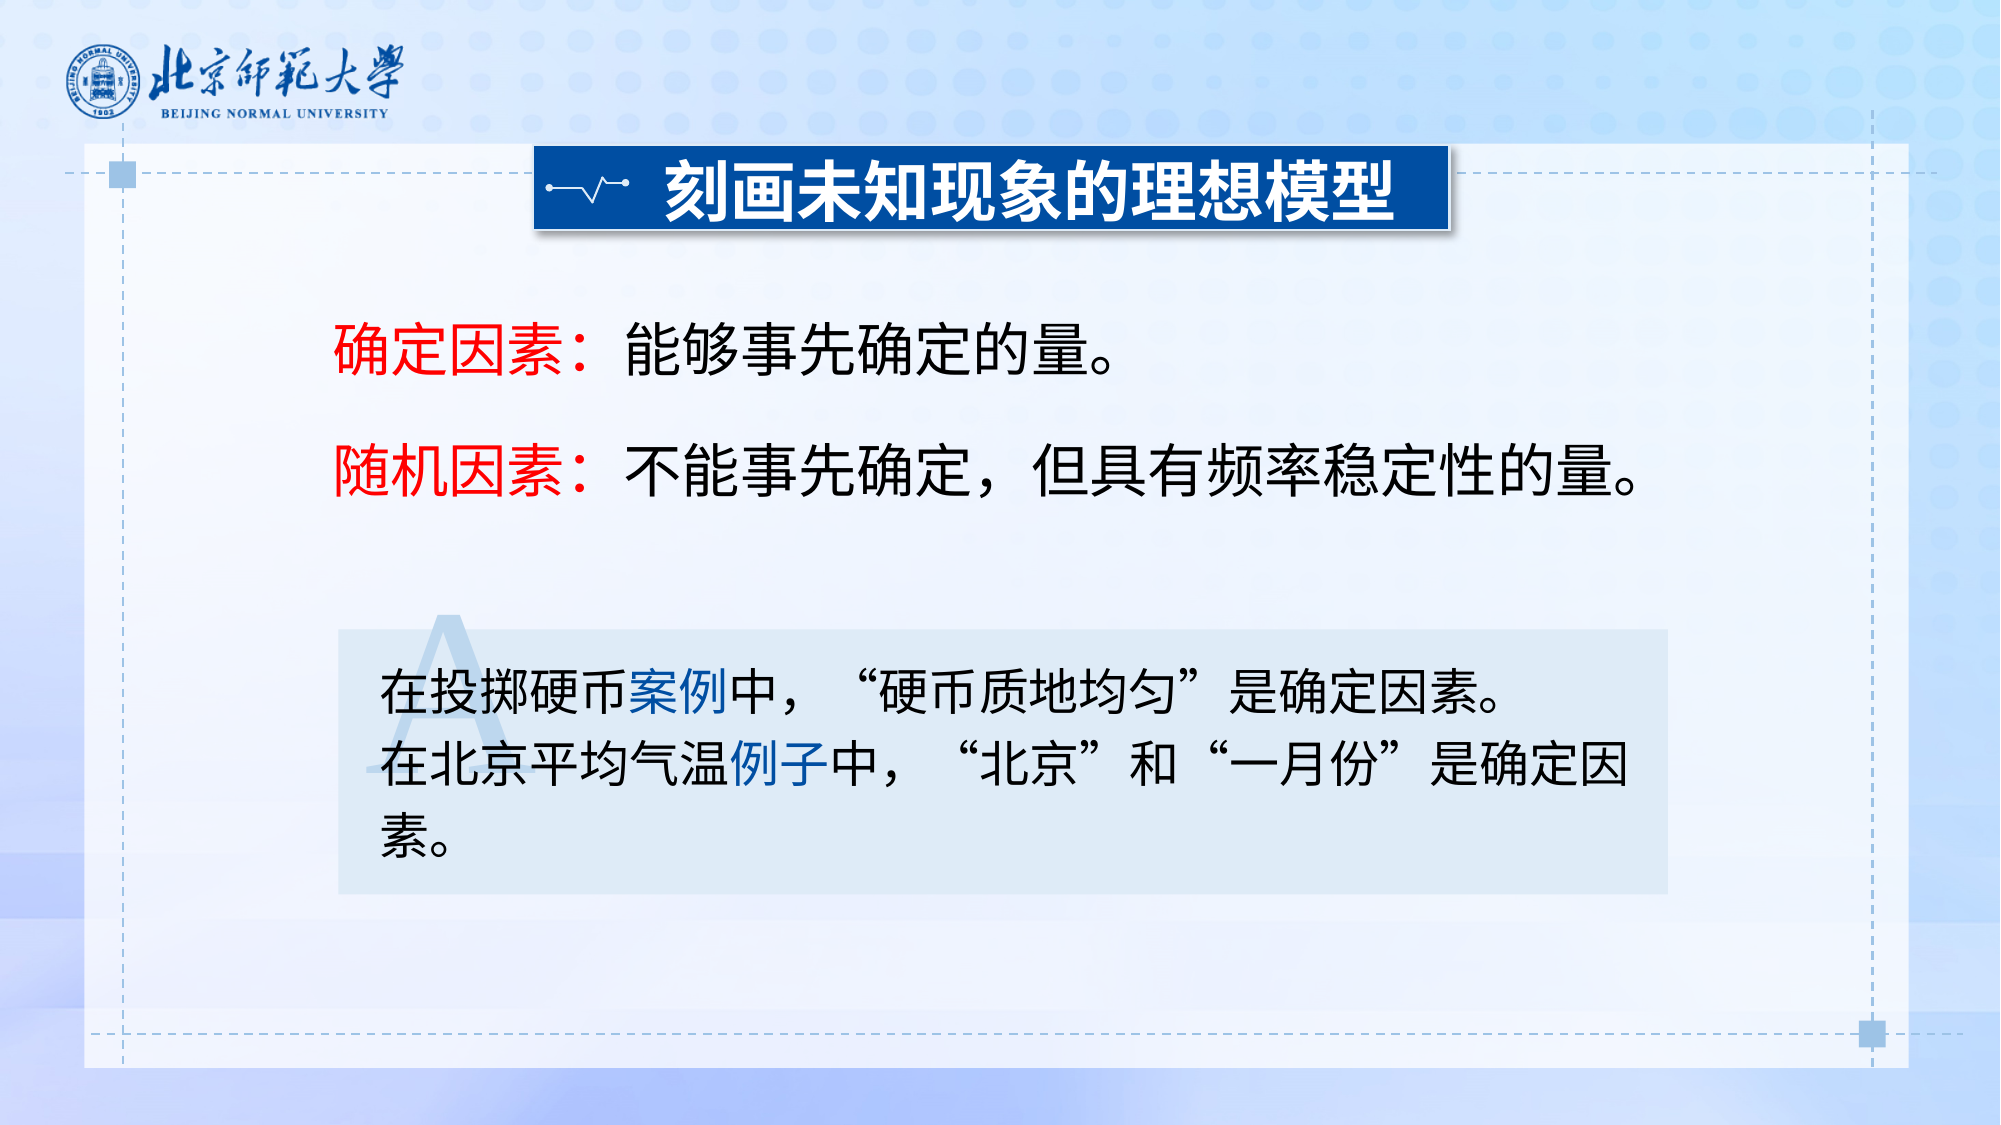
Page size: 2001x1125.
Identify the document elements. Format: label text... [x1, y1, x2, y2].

text_box 随机因素：不能事先确定，但具有频率稳定性的量。 [317, 427, 1636, 512]
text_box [317, 526, 1668, 895]
text_box 确定因素：能够事先确定的量。 [317, 305, 1147, 391]
picture [0, 0, 2000, 1125]
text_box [533, 145, 1467, 231]
